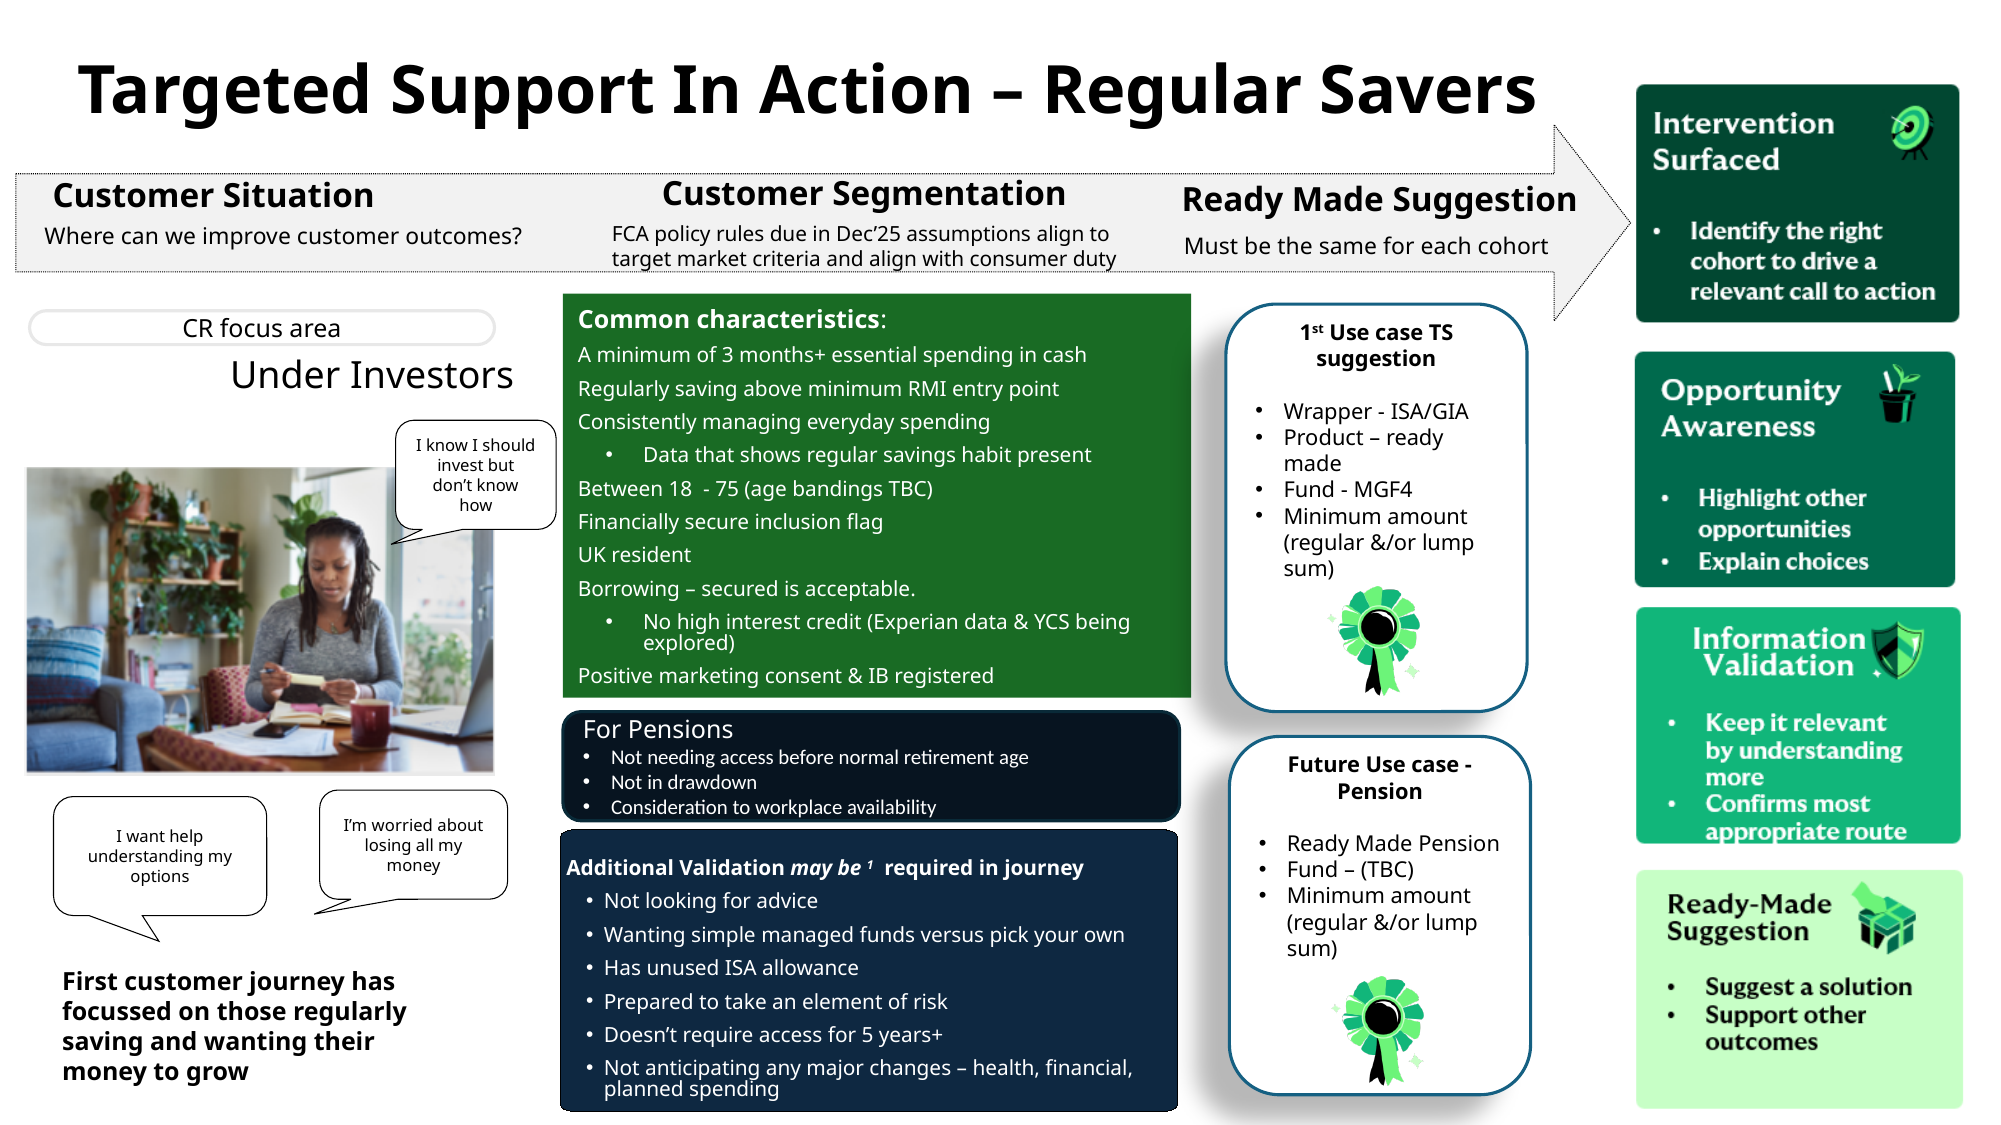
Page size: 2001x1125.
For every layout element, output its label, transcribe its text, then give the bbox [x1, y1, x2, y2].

text_box [1594, 175, 1633, 224]
text_box [1178, 267, 1599, 326]
text_box Customer Segmentation [647, 165, 1276, 212]
picture [23, 467, 496, 777]
picture [1634, 865, 1967, 1115]
picture [1317, 585, 1429, 696]
text_box I know I should invest but don’t know how [394, 418, 558, 531]
title Targeted Support In Action – Regular Savers [62, 44, 1698, 141]
picture [1321, 976, 1432, 1087]
text_box For Pensions Not needing access before normal retirement age Not in drawdown Consideration to workplace availability [561, 710, 1182, 823]
text_box Additional Validation may be 1 required in journey Not looking for advice Wanting simple managed funds versus pick your own Has unused ISA allowance Prepared to take an element of risk Doesn’t require access for 5 years+ Not anticipating any major changes – health, financial, planned spending [560, 829, 1178, 1112]
text_box [1552, 141, 1590, 170]
picture [1634, 82, 1962, 326]
text_box [14, 172, 597, 274]
text_box I want help understanding my options [51, 794, 269, 945]
text_box FCA policy rules due in Dec’25 assumptions align to target market criteria and align with consumer duty [597, 212, 1178, 278]
text_box First customer journey has focussed on those regularly saving and wanting their money to grow [47, 958, 429, 1093]
text_box Future Use case - Pension Ready Made Pension Fund – (TBC) Minimum amount (regular &/or lump sum) [1227, 734, 1533, 1097]
picture [1630, 348, 1959, 592]
text_box Under Investors [181, 343, 563, 403]
text_box Customer Situation [37, 166, 647, 214]
text_box CR focus area [27, 309, 497, 347]
text_box Must be the same for each cohort [1169, 224, 1634, 267]
text_box I’m worried about losing all my money [313, 788, 510, 916]
text_box Where can we improve customer outcomes? [29, 214, 610, 257]
picture [1630, 606, 1971, 851]
text_box Ready Made Suggestion [1166, 170, 1594, 224]
text_box Common characteristics: A minimum of 3 months+ essential spending in cash Regularly saving above minimum RMI entry point Consistently managing everyday spending Data that shows regular savings habit present Between 18 - 75 (age bandings TBC) Financially secure inclusion flag UK resident Borrowing – secured is acceptable. No high interest credit (Experian data & YCS being explored) Positive marketing consent & IB registered [561, 292, 1193, 699]
text_box 1st Use case TS suggestion Wrapper - ISA/GIA Product – ready made Fund - MGF4 Minimum amount (regular &/or lump sum) [1224, 302, 1529, 714]
